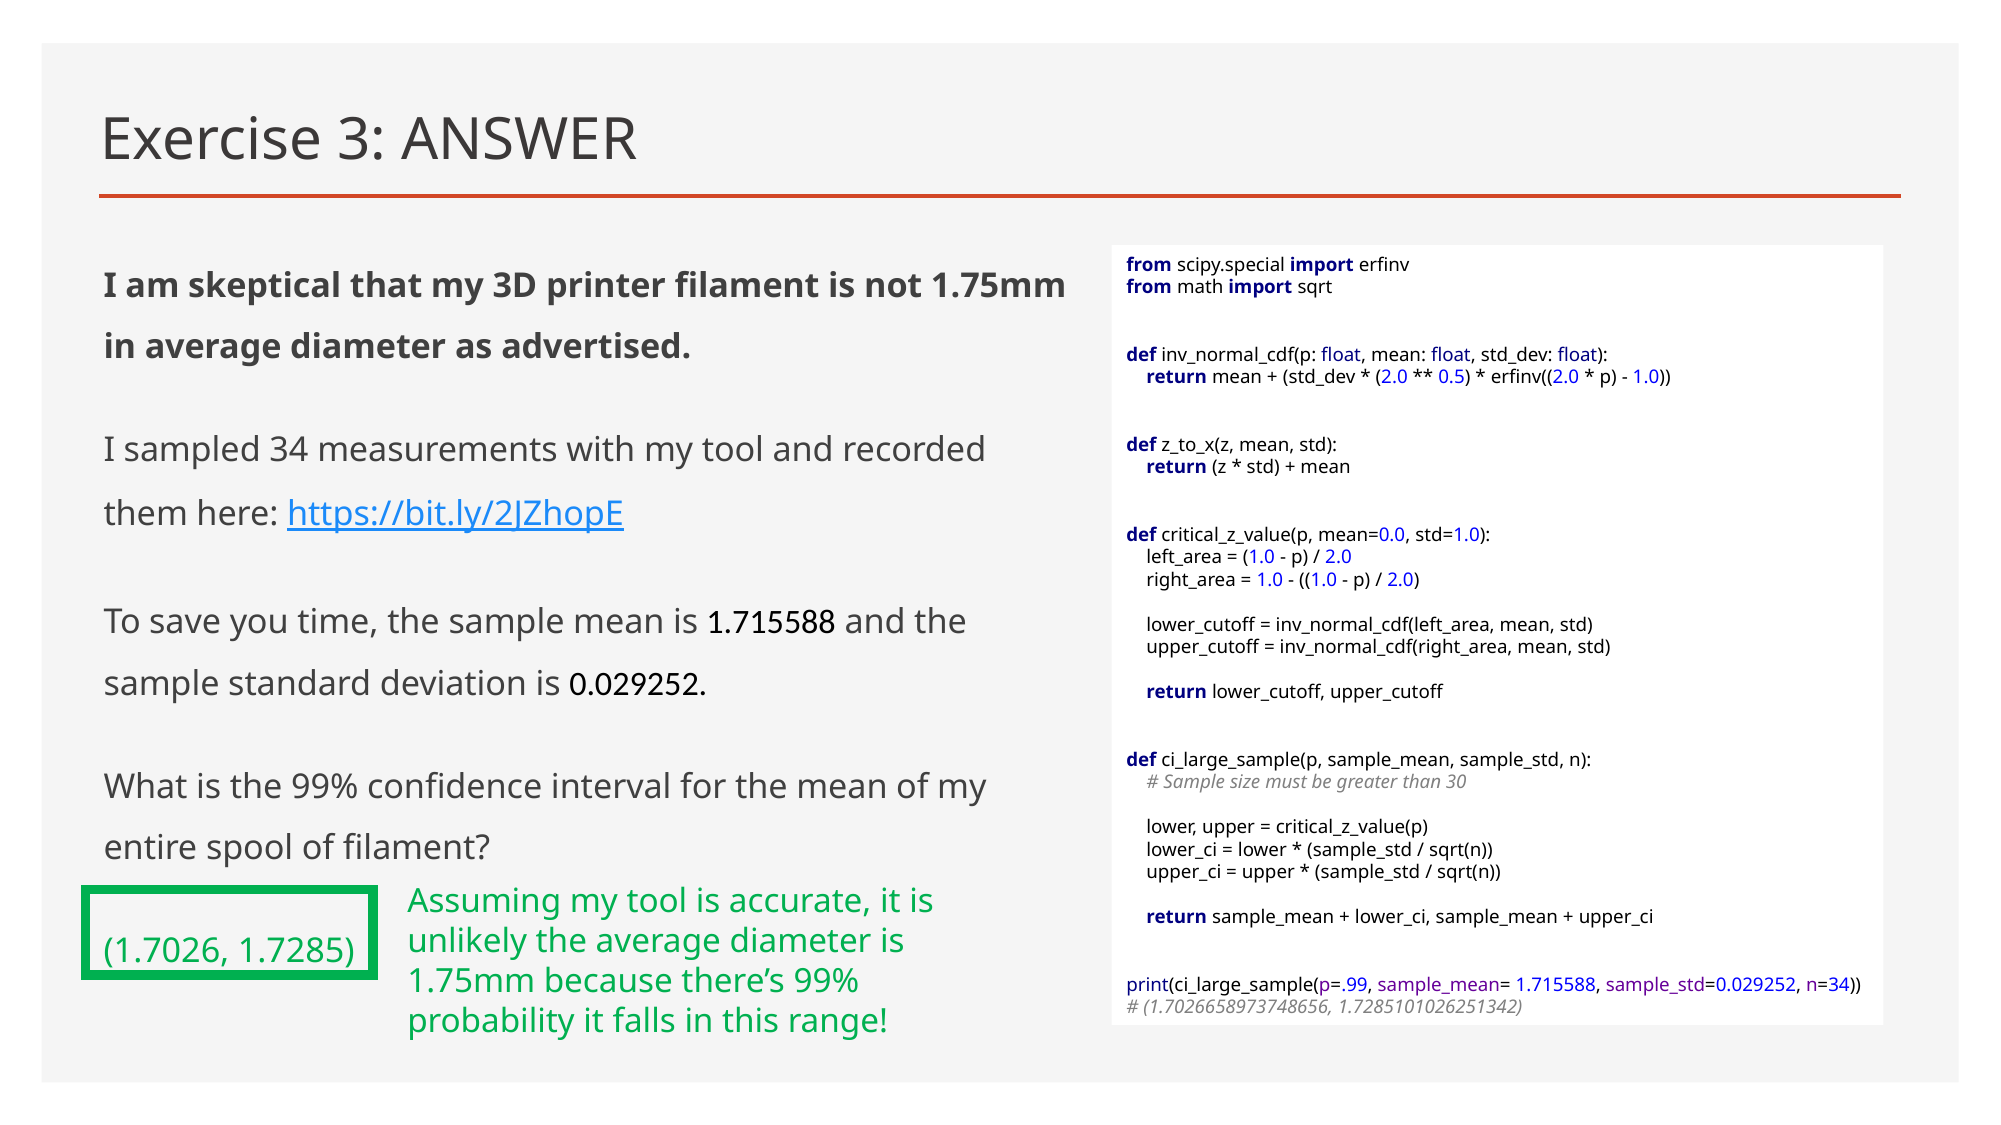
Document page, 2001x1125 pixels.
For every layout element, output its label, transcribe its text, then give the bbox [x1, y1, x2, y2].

text_box [84, 888, 374, 976]
list I am skeptical that my 3D printer filament is not 1.75mm in average diameter as advertised. I sampled 34 measurements with my tool and recorded them here: https://bit.ly/2JZhopE To save you time, the sample mean is 1.715588 and the sample standard deviation is 0.029252. What is the 99% confidence interval for the mean of my entire spool of filament? (1.7026, 1.7285) [88, 235, 1093, 981]
title Exercise 3: ANSWER [85, 73, 1214, 179]
text_box from scipy.special import erfinv from math import sqrt def inv_normal_cdf(p: float, mean: float, std_dev: float): return mean + (std_dev * (2.0 ** 0.5) * erfinv((2.0 * p) - 1.0)) def z_to_x(z, mean, std): return (z * std) + mean def critical_z_value(p, mean=0.0, std=1.0): left_area = (1.0 - p) / 2.0 right_area = 1.0 - ((1.0 - p) / 2.0) lower_cutoff = inv_normal_cdf(left_area, mean, std) upper_cutoff = inv_normal_cdf(right_area, mean, std) return lower_cutoff, upper_cutoff def ci_large_sample(p, sample_mean, sample_std, n): # Sample size must be greater than 30 lower, upper = critical_z_value(p) lower_ci = lower * (sample_std / sqrt(n)) upper_ci = upper * (sample_std / sqrt(n)) return sample_mean + lower_ci, sample_mean + upper_ci print(ci_large_sample(p=.99, sample_mean= 1.715588, sample_std=0.029252, n=34)) # (1.7026658973748656, 1.7285101026251342) [1111, 245, 1884, 1025]
text_box Assuming my tool is accurate, it is unlikely the average diameter is 1.75mm because there’s 99% probability it falls in this range! [392, 871, 1000, 1066]
